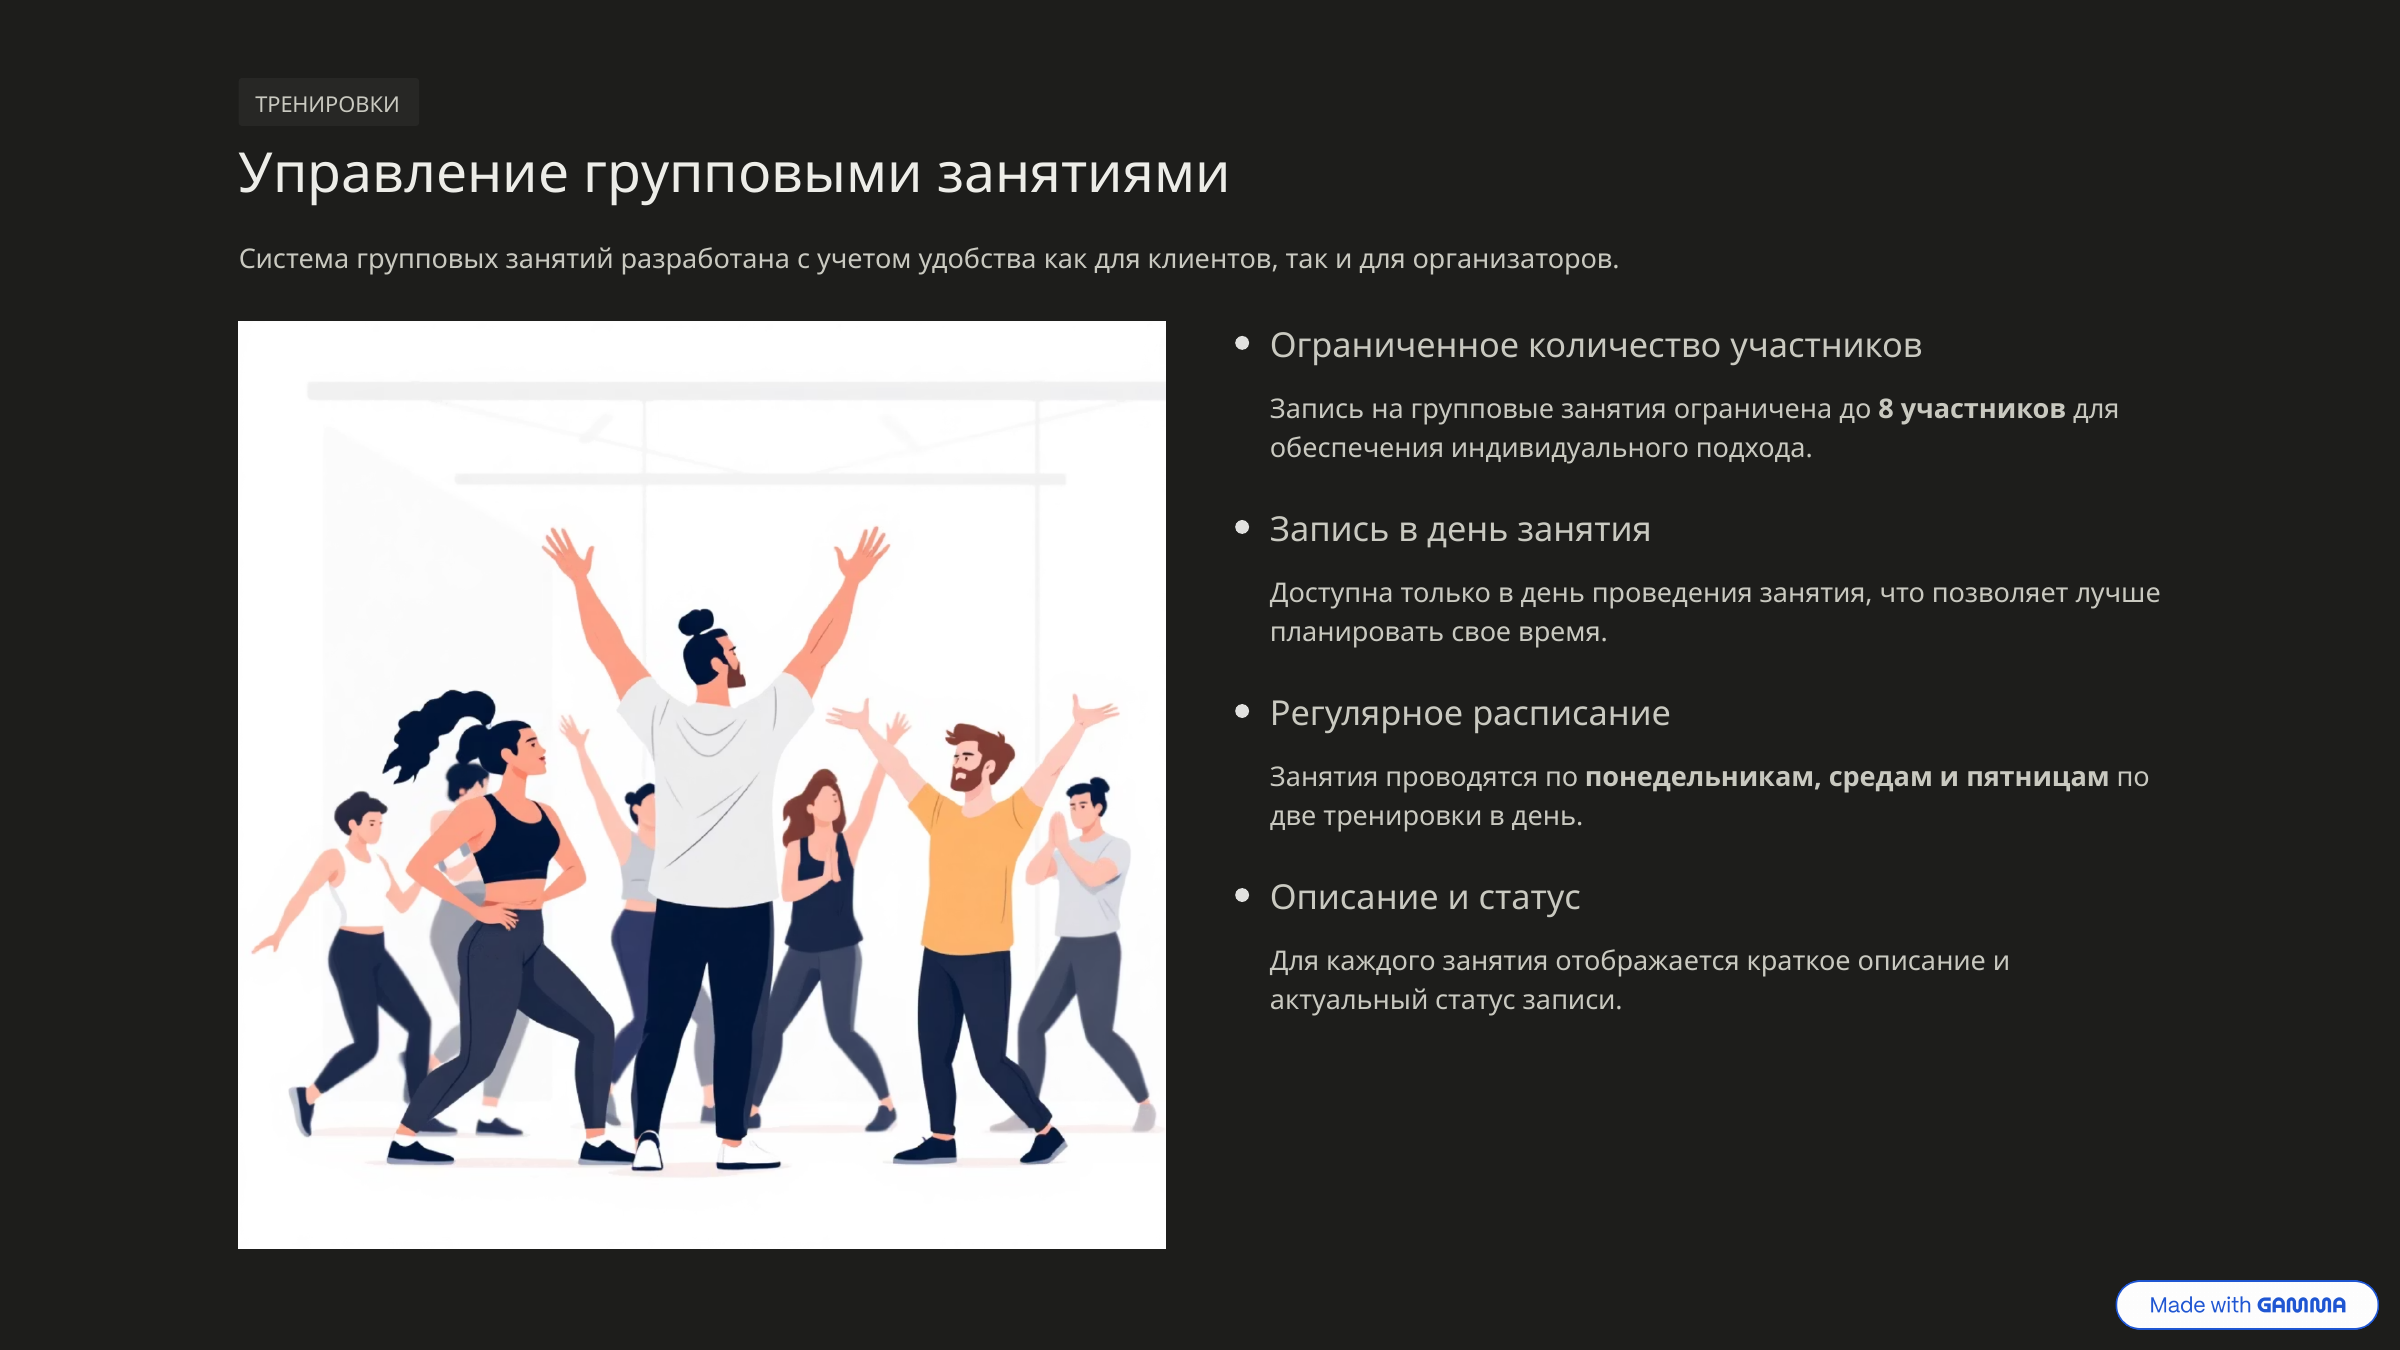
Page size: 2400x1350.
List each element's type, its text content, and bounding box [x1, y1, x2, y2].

text_box Занятия проводятся по понедельникам, средам и пятницам по две тренировки в день. [1269, 753, 2163, 832]
text_box Регулярное расписание [1270, 689, 1676, 733]
text_box [238, 78, 420, 126]
text_box [1235, 704, 1250, 718]
text_box Запись на групповые занятия ограничена до 8 участников для обеспечения индивидуального подхода. [1269, 385, 2163, 464]
text_box [1235, 888, 1250, 903]
text_box Для каждого занятия отображается краткое описание и актуальный статус записи. [1269, 937, 2163, 1016]
text_box [1235, 335, 1250, 350]
picture [238, 321, 1166, 1249]
picture [2106, 1271, 2389, 1339]
text_box Система групповых занятий разработана с учетом удобства как для клиентов, так и для организаторов. [238, 235, 2162, 275]
text_box [1235, 519, 1250, 534]
text_box Ограниченное количество участников [1269, 321, 1929, 365]
text_box Описание и статус [1270, 873, 1619, 917]
text_box Доступна только в день проведения занятия, что позволяет лучше планировать свое время. [1269, 569, 2163, 648]
text_box ТРЕНИРОВКИ [255, 86, 403, 118]
text_box Запись в день занятия [1269, 505, 1653, 549]
text_box Управление групповыми занятиями [238, 134, 1229, 204]
